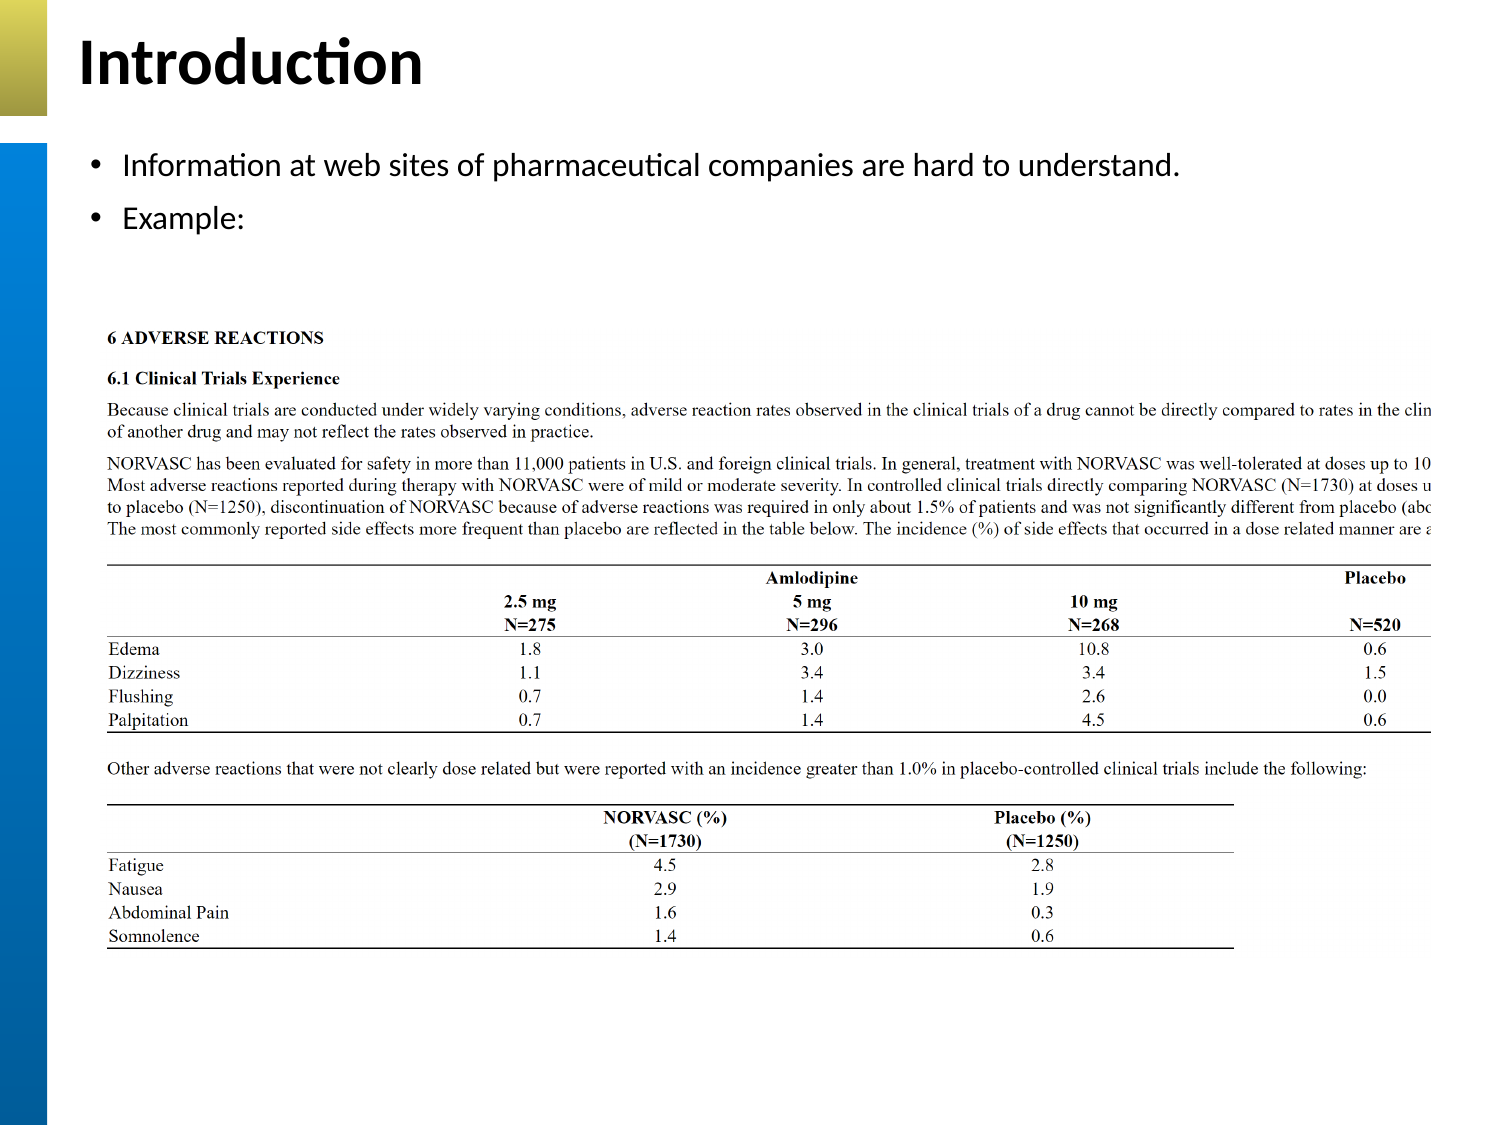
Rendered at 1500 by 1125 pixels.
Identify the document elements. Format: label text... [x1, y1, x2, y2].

text_box [0, 142, 48, 1125]
text_box Introduction [64, 10, 1253, 105]
text_box [0, 0, 48, 116]
text_box Information at web sites of pharmaceutical companies are hard to understand. Example: [75, 140, 1447, 246]
picture [100, 328, 1431, 958]
